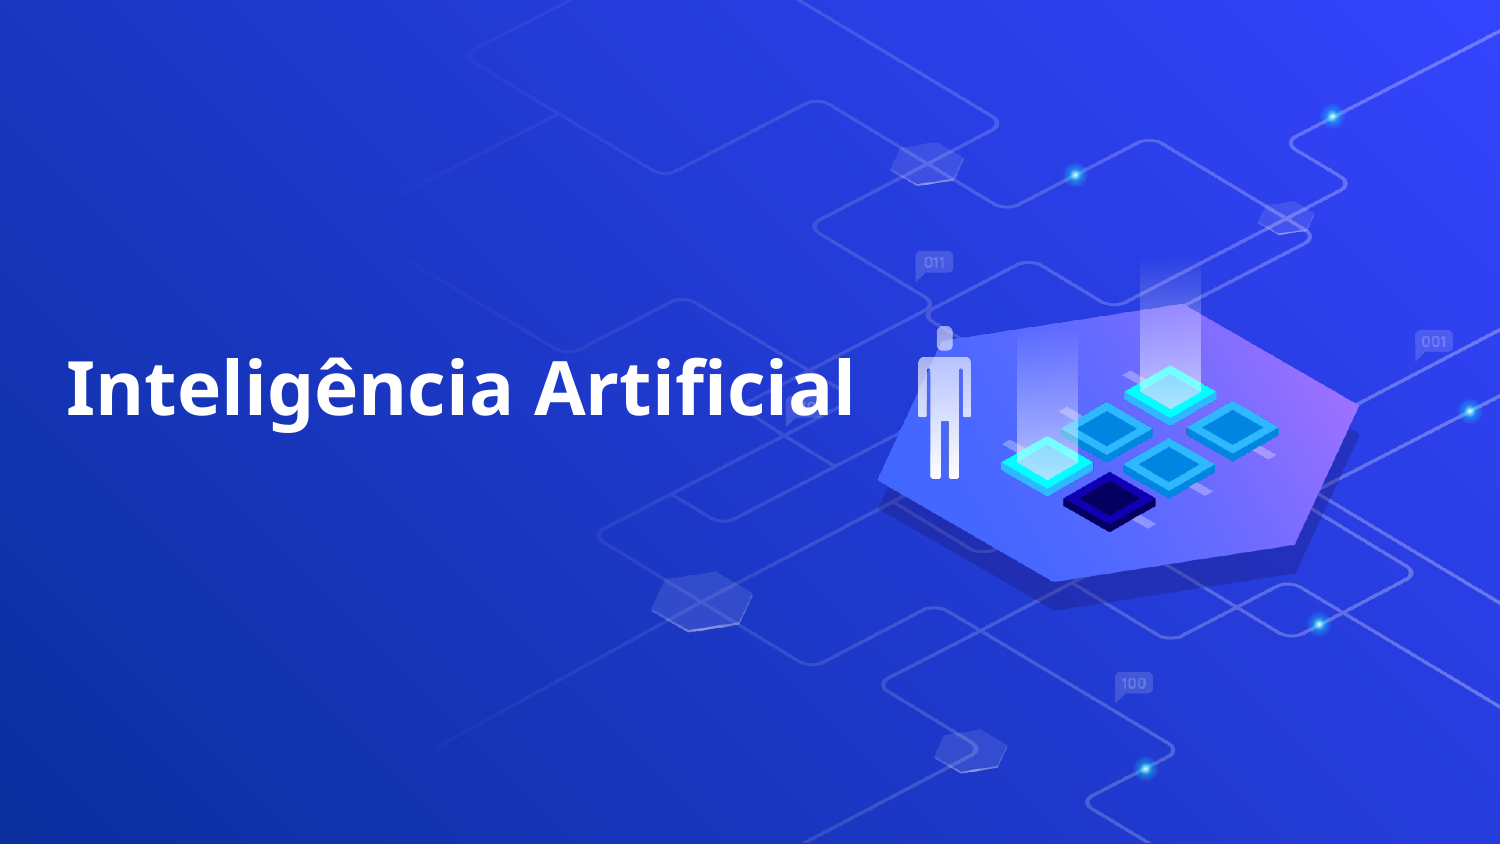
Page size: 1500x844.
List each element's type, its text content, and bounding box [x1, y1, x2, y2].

title Inteligência Artificial [66, 240, 876, 431]
picture [0, 0, 1500, 844]
